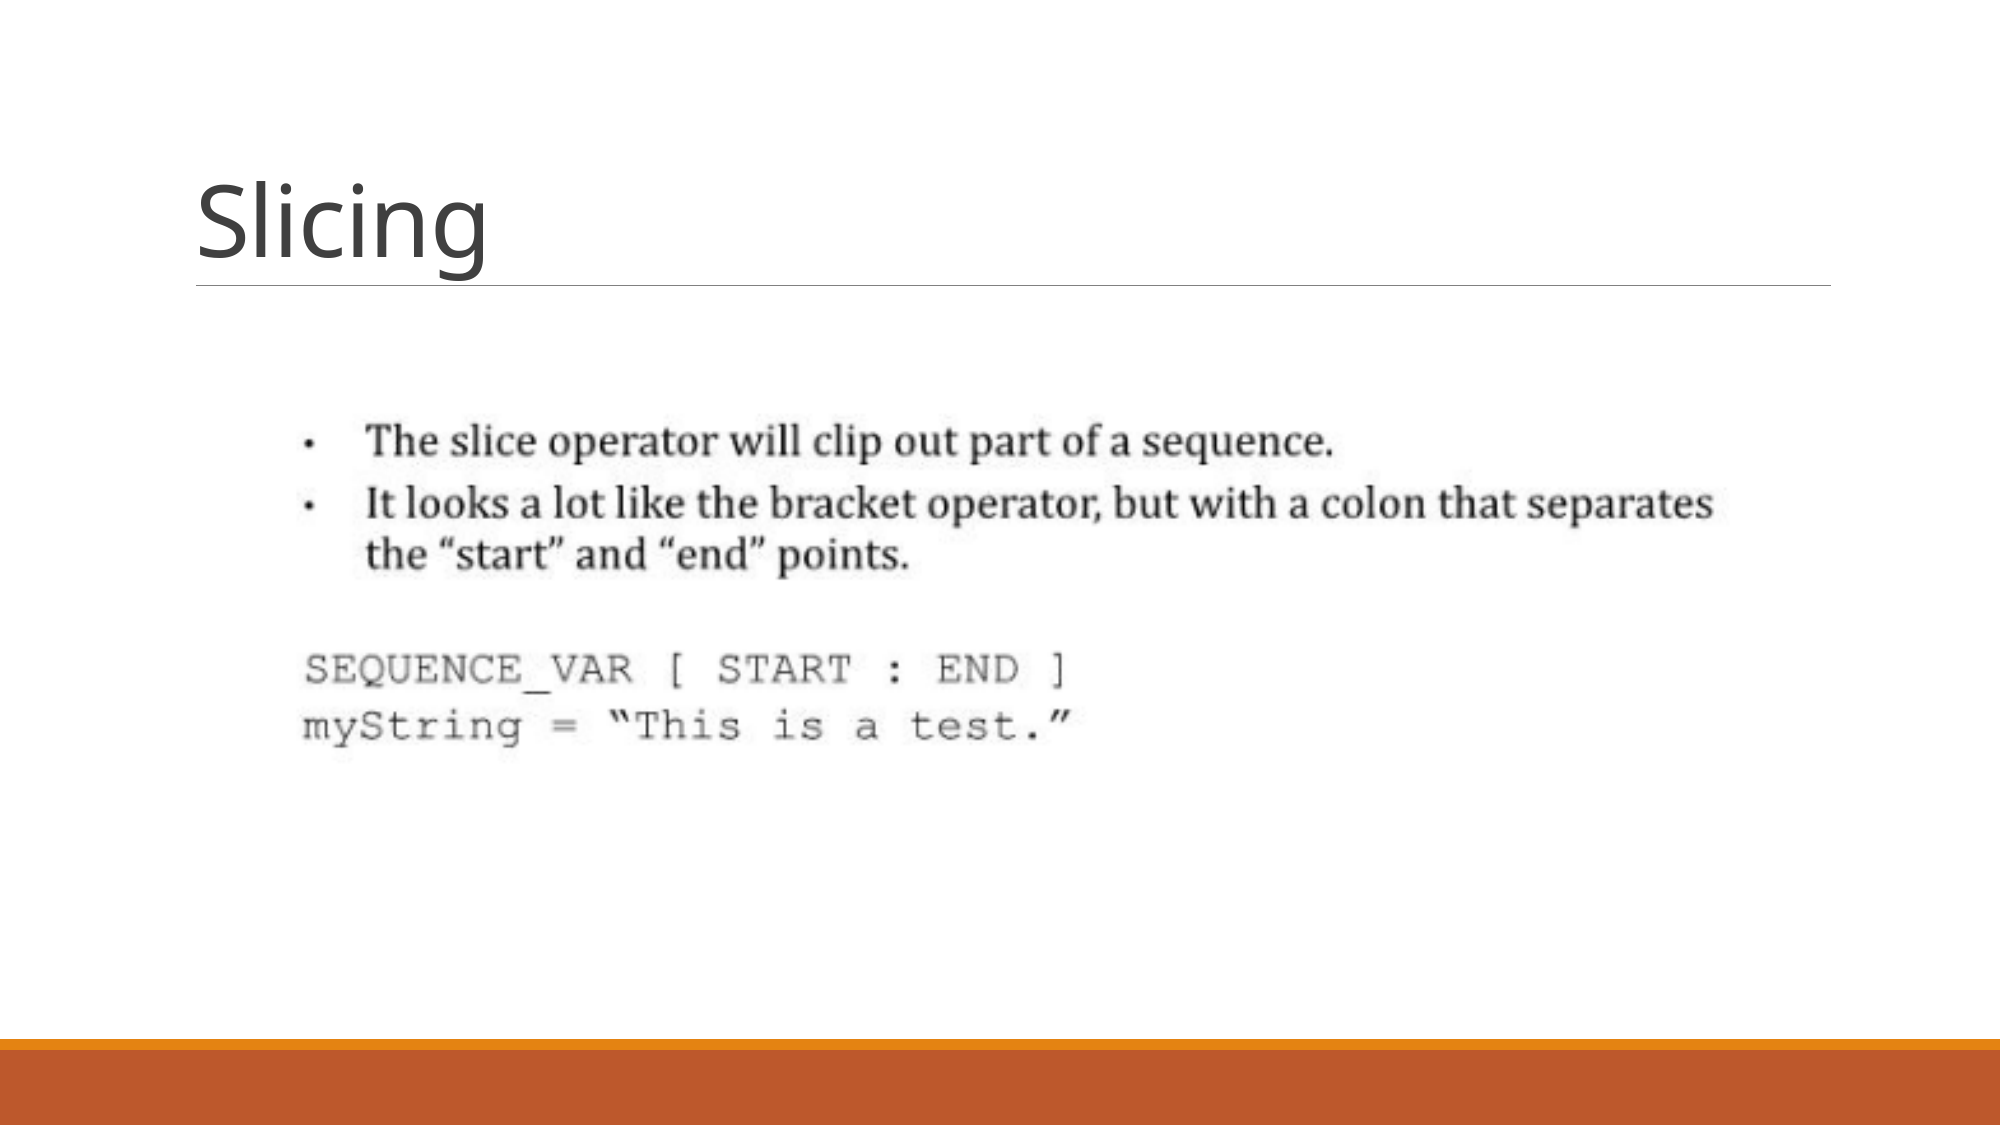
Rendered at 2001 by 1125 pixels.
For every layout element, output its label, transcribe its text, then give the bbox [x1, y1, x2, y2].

title Slicing [180, 47, 1830, 285]
picture [275, 403, 1735, 782]
